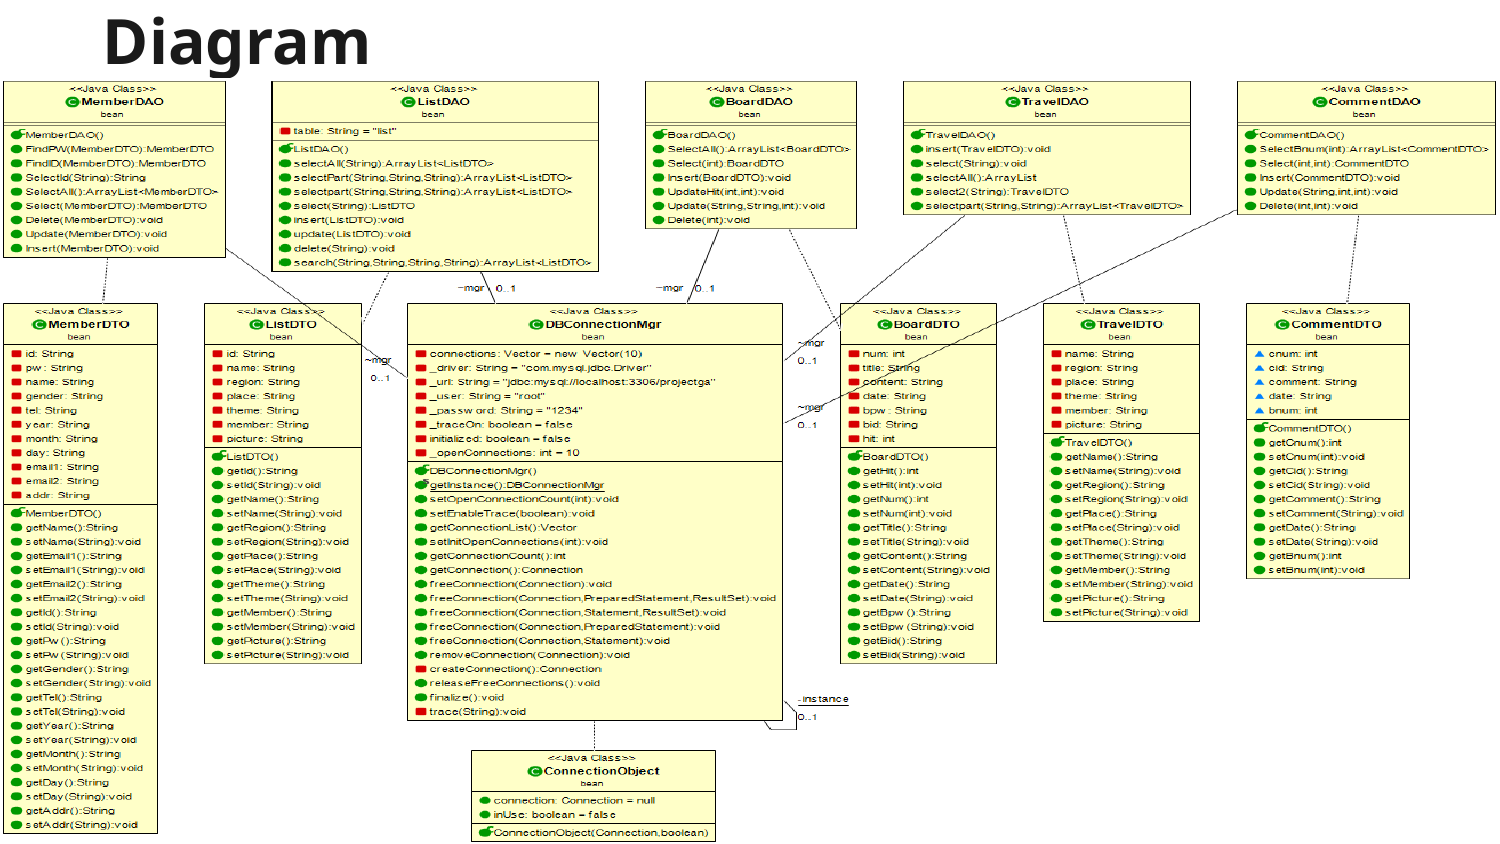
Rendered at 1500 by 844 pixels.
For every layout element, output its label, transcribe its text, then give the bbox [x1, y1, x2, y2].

picture [0, 77, 1500, 844]
title Class Diagram [5, 0, 470, 76]
